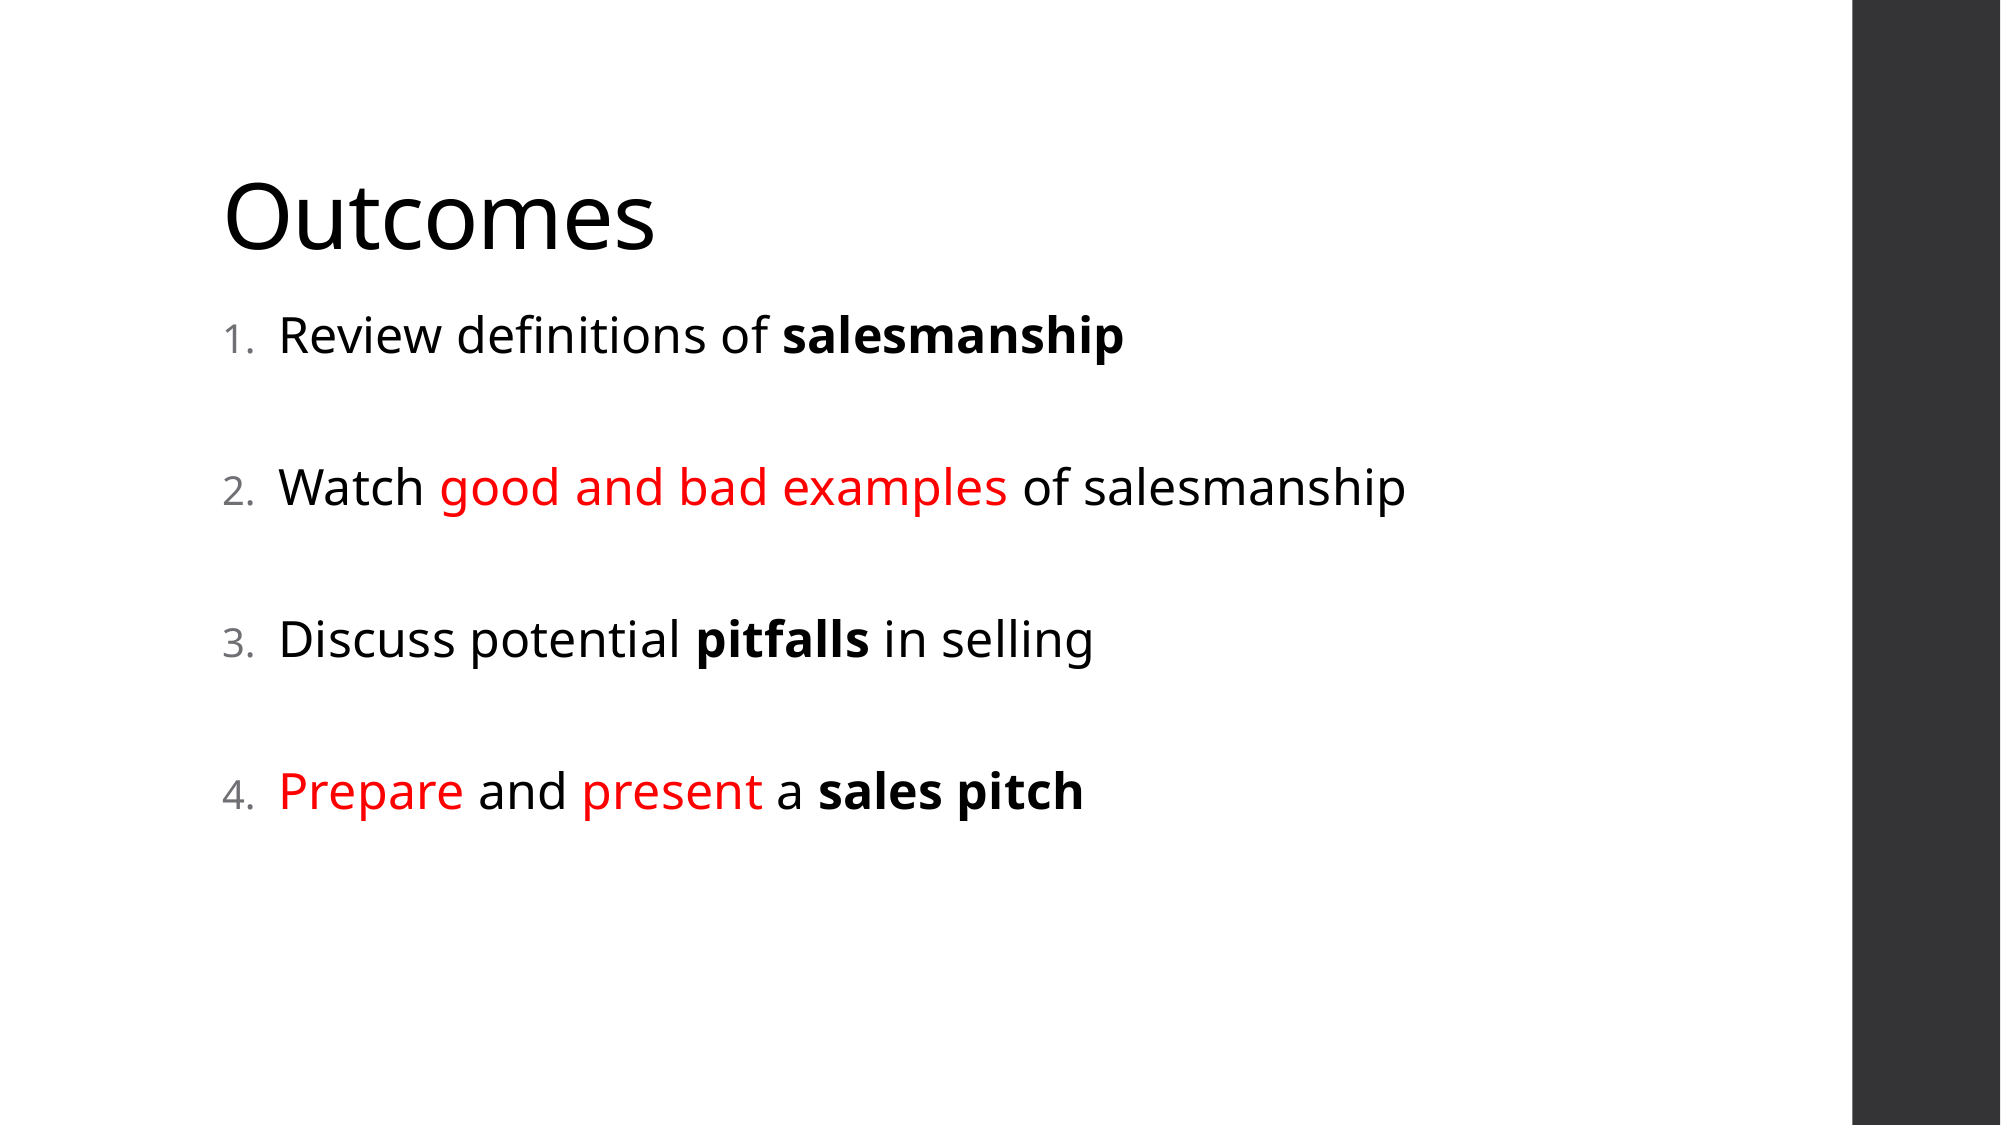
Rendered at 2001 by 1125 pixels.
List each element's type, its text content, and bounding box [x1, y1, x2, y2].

title Outcomes [206, 60, 1797, 278]
list Review definitions of salesmanship Watch good and bad examples of salesmanship Discuss potential pitfalls in selling Prepare and present a sales pitch [206, 299, 1673, 1014]
